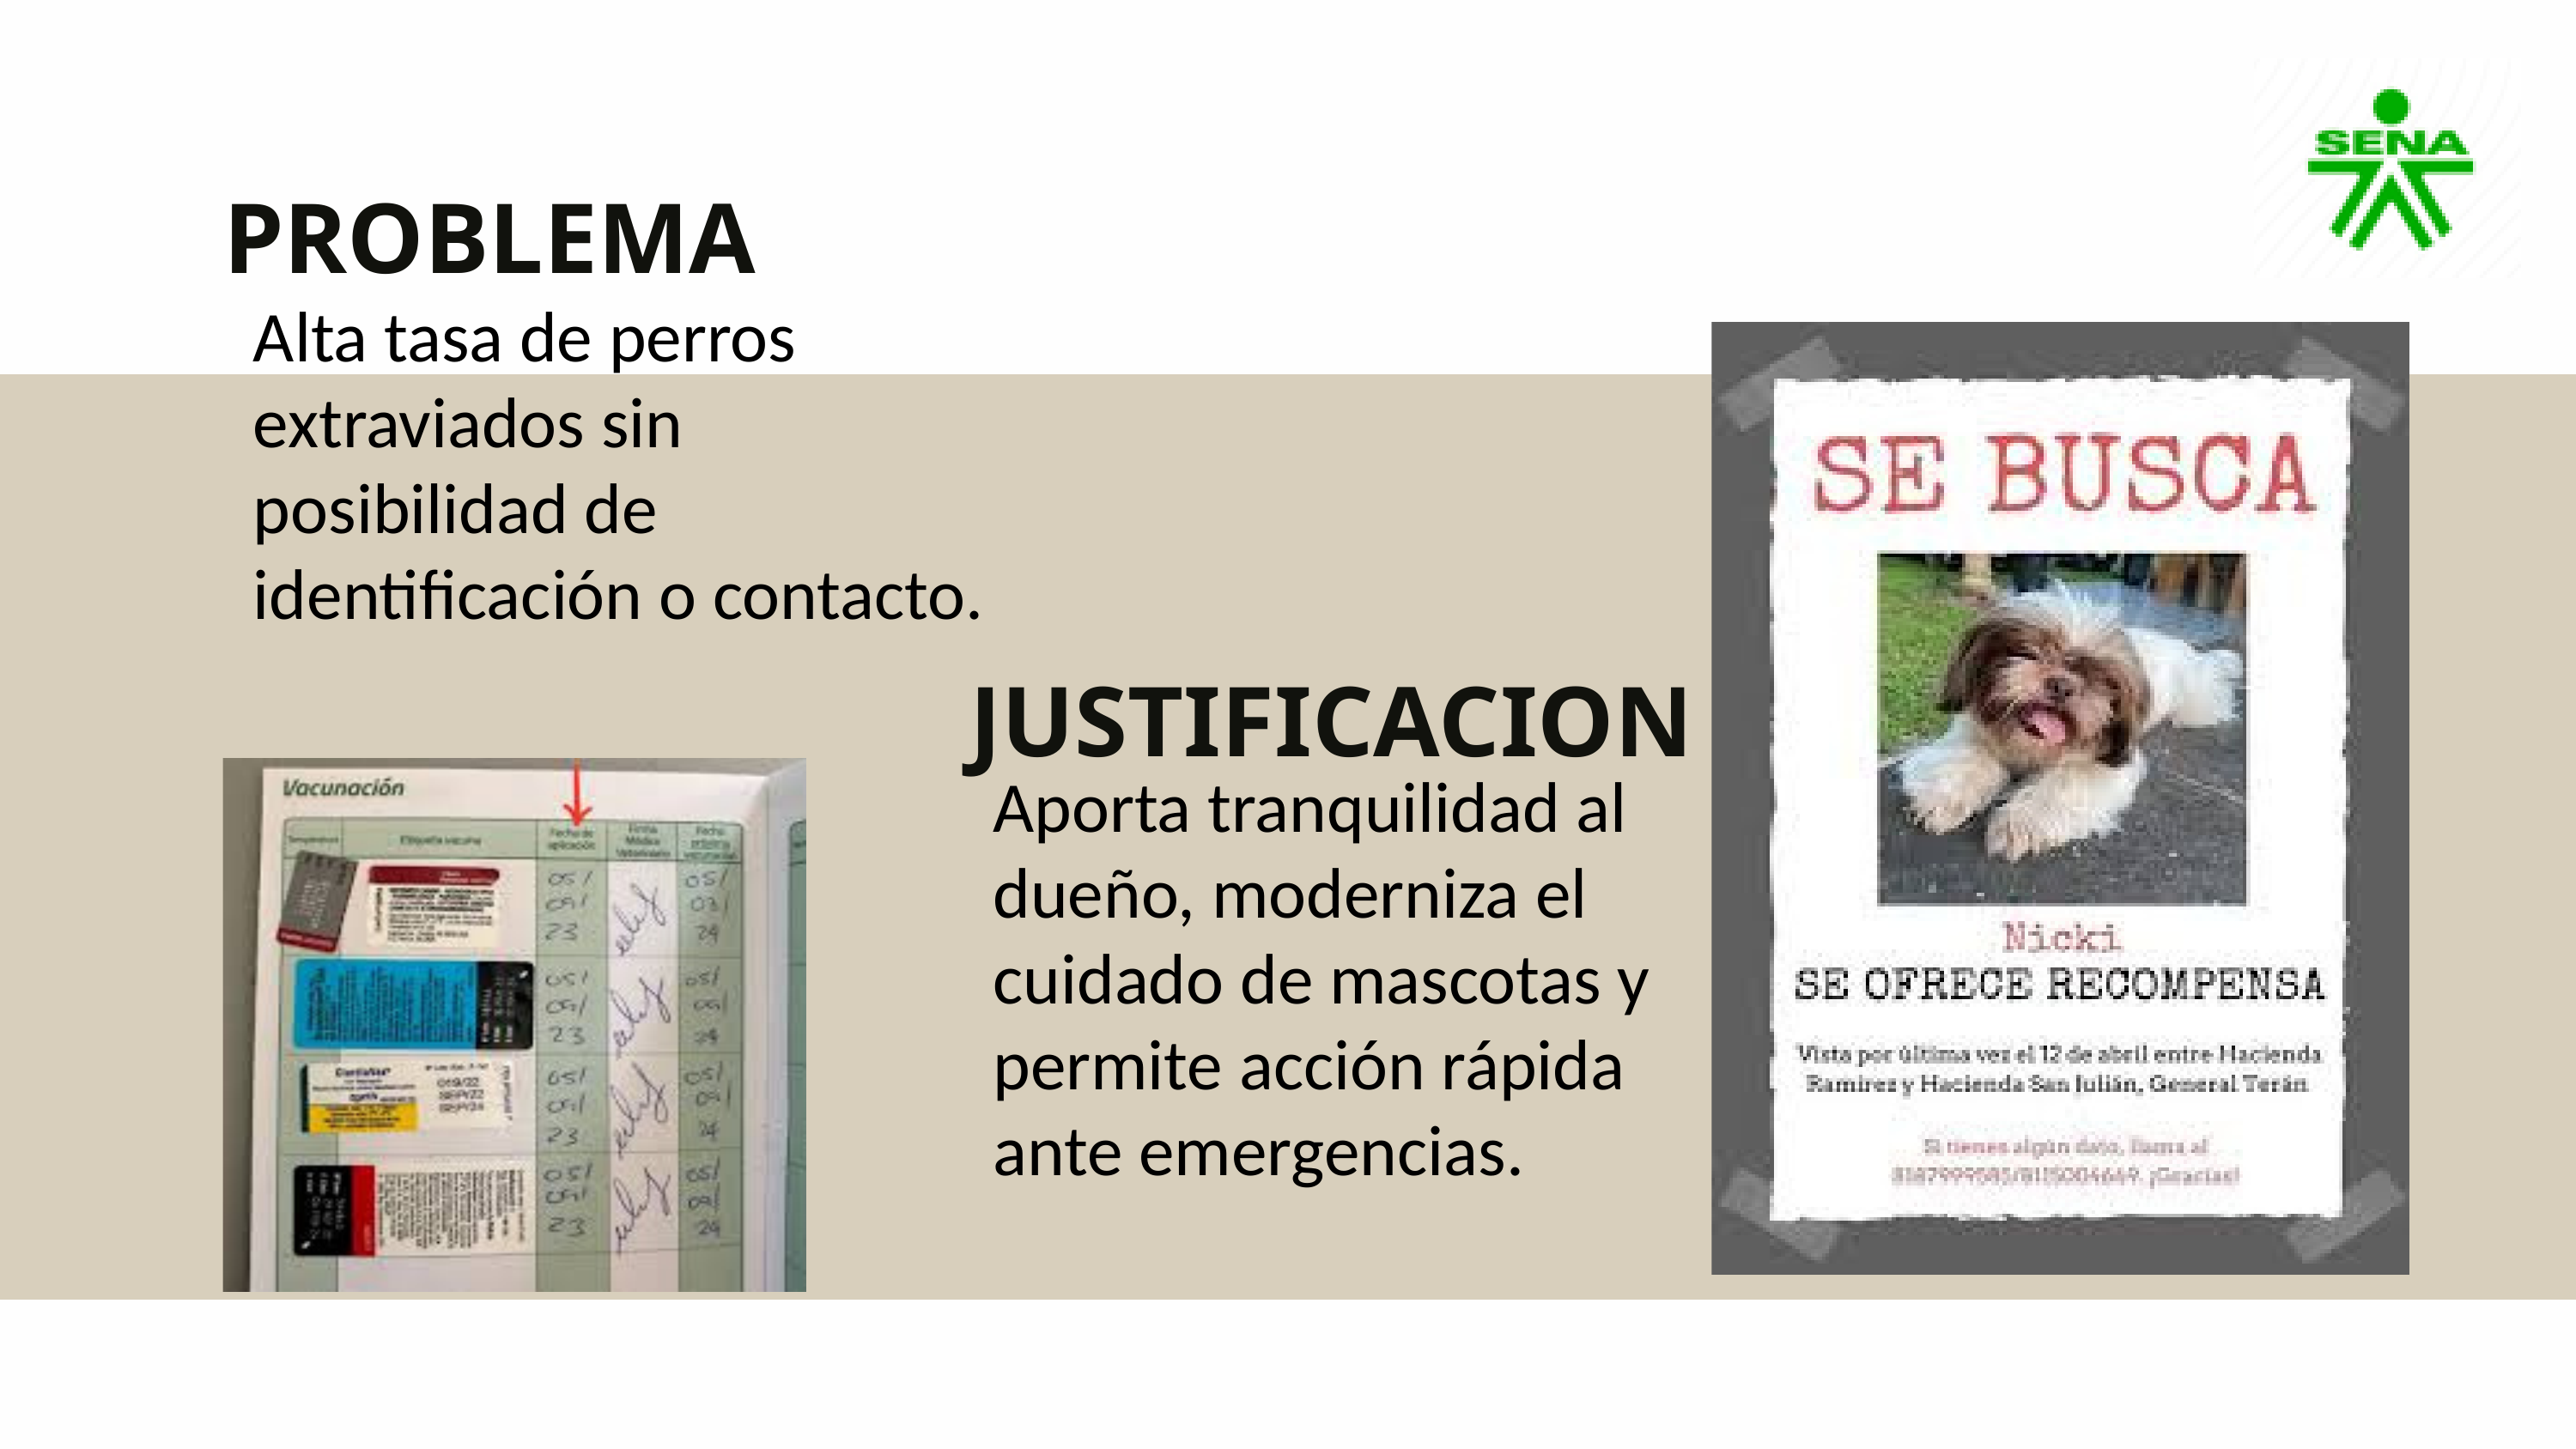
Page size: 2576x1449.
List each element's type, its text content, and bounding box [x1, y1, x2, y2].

picture [2253, 58, 2521, 278]
text_box Alta tasa de perros extraviados sin posibilidad de identificación o contacto. [253, 289, 990, 345]
text_box [1711, 322, 2409, 345]
text_box PROBLEMA [0, 52, 1130, 294]
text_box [0, 349, 2576, 1300]
